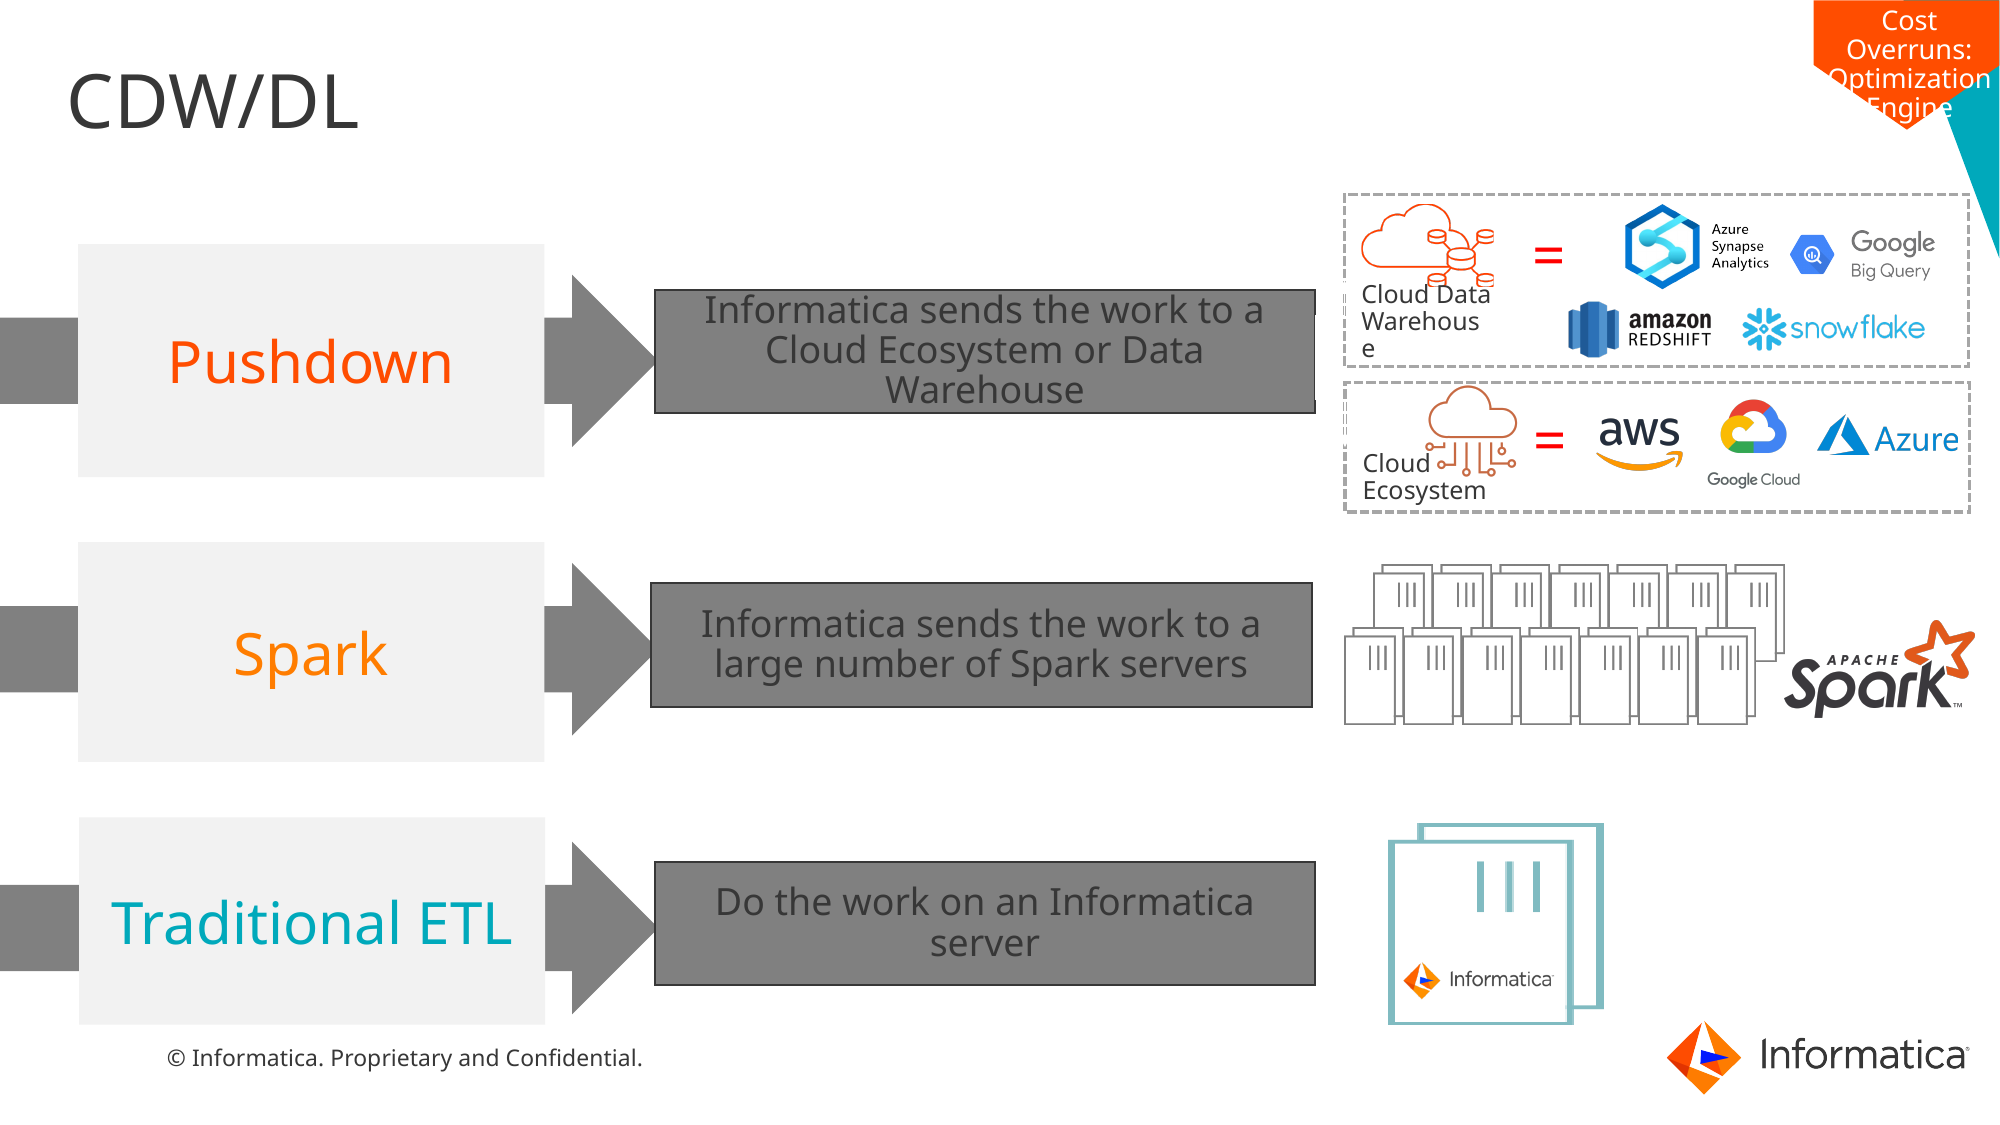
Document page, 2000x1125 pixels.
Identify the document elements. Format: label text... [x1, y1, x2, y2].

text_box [1813, 0, 2000, 130]
picture [1648, 999, 1988, 1116]
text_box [0, 542, 1975, 762]
title CDW/DL [66, 56, 1904, 149]
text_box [0, 817, 1604, 1051]
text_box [0, 194, 1970, 512]
